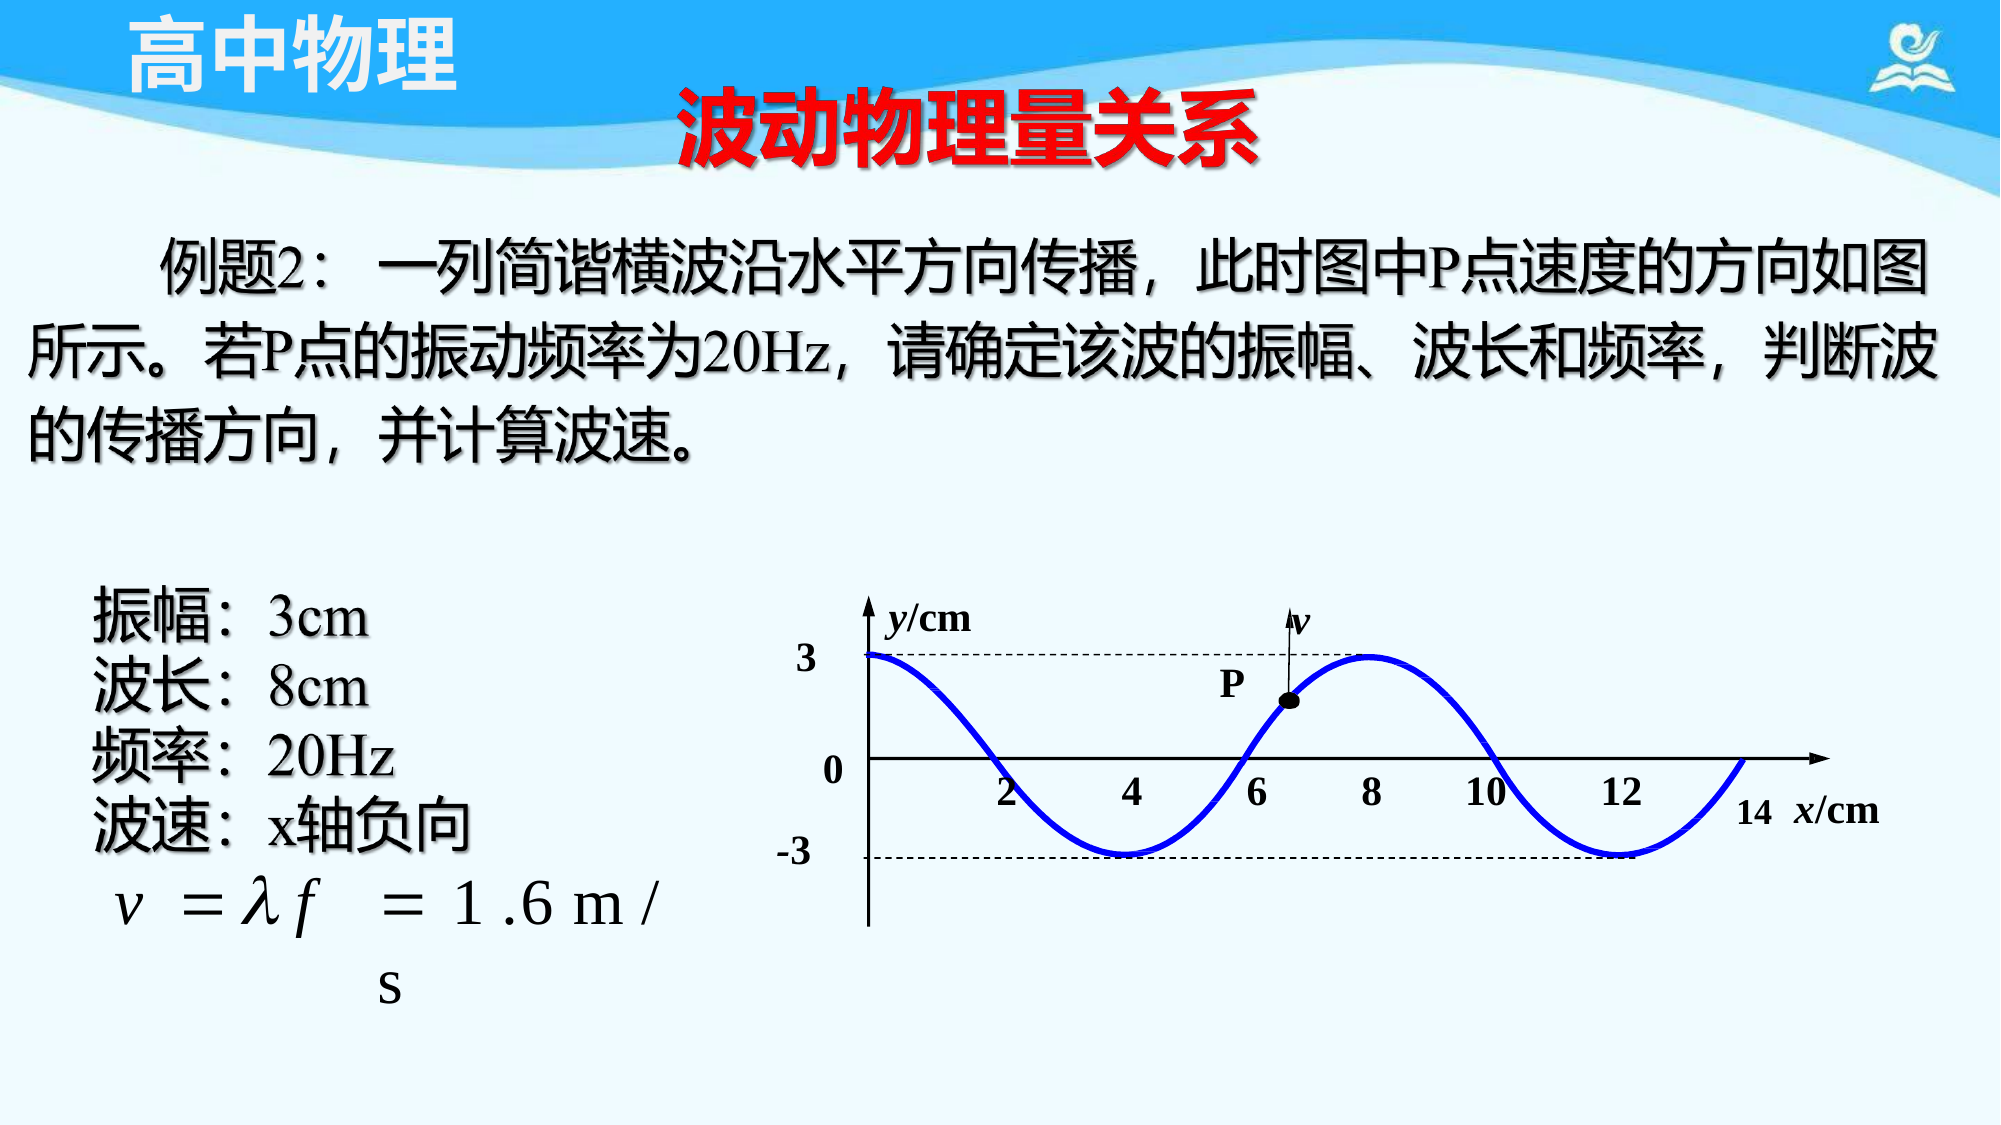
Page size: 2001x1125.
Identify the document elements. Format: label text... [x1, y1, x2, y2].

text_box [267, 661, 375, 713]
text_box 10 [1463, 761, 1510, 814]
text_box [1497, 752, 1829, 761]
text_box [376, 258, 434, 274]
text_box [294, 792, 474, 860]
text_box [1278, 692, 1300, 709]
text_box [1238, 706, 1285, 766]
text_box [274, 243, 310, 294]
text_box [1510, 768, 1734, 859]
text_box -3 [774, 820, 814, 873]
text_box [1291, 654, 1500, 761]
text_box 8 [1359, 761, 1385, 814]
text_box 6 [1244, 761, 1270, 814]
text_box 3 [793, 627, 819, 681]
text_box [90, 652, 235, 720]
text_box y/cm [886, 587, 975, 640]
text_box [1020, 762, 1244, 858]
text_box P [1217, 654, 1248, 707]
text_box 4 [1119, 761, 1145, 814]
text_box [1426, 244, 1458, 294]
text_box [997, 756, 1241, 761]
text_box v [1289, 590, 1313, 643]
text_box v   f [112, 852, 334, 939]
text_box [1458, 233, 1931, 302]
title 高中物理 [123, 0, 461, 190]
text_box [90, 582, 235, 649]
text_box [1285, 611, 1291, 692]
text_box [700, 327, 834, 378]
text_box 14 x/cm [1734, 758, 1887, 837]
text_box  1 .6 m / s [375, 856, 668, 1017]
text_box [673, 83, 1266, 177]
text_box [157, 234, 283, 302]
text_box [89, 722, 235, 790]
text_box [862, 595, 875, 651]
picture [0, 0, 2000, 1125]
text_box 2 [994, 761, 1020, 814]
text_box [434, 234, 1431, 302]
text_box [291, 318, 705, 386]
text_box [834, 318, 1944, 386]
text_box [25, 318, 268, 386]
text_box [867, 658, 871, 927]
text_box [90, 792, 235, 860]
text_box [265, 815, 294, 852]
text_box [259, 328, 291, 378]
text_box [866, 651, 1000, 765]
text_box [28, 402, 695, 470]
text_box [868, 756, 990, 761]
text_box [265, 731, 400, 783]
text_box [266, 591, 375, 643]
text_box 12 [1598, 761, 1645, 814]
text_box [1248, 756, 1491, 761]
text_box 0 [820, 739, 846, 792]
text_box [313, 250, 331, 294]
